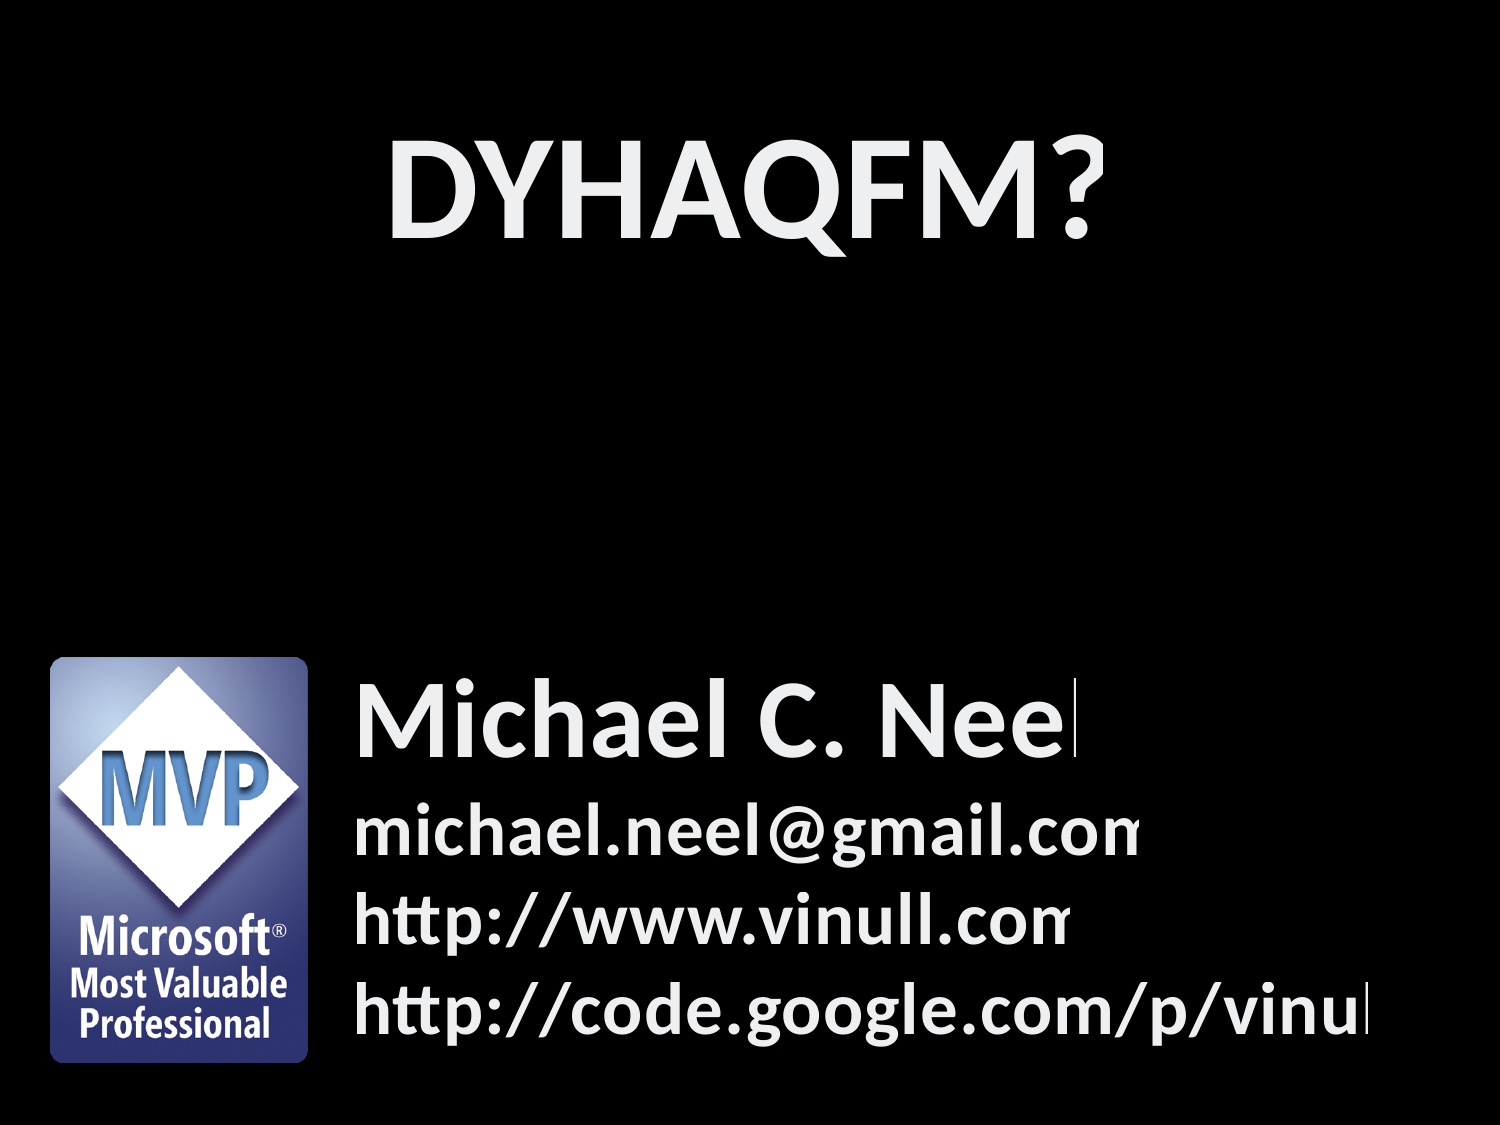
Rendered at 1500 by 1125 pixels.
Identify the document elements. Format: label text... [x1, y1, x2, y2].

picture [49, 657, 309, 1063]
text_box DYHAQFM? [0, 80, 1500, 276]
text_box Michael C. Neel michael.neel@gmail.com http://www.vinull.com http://code.google.com/p/vinull [337, 637, 1500, 1058]
